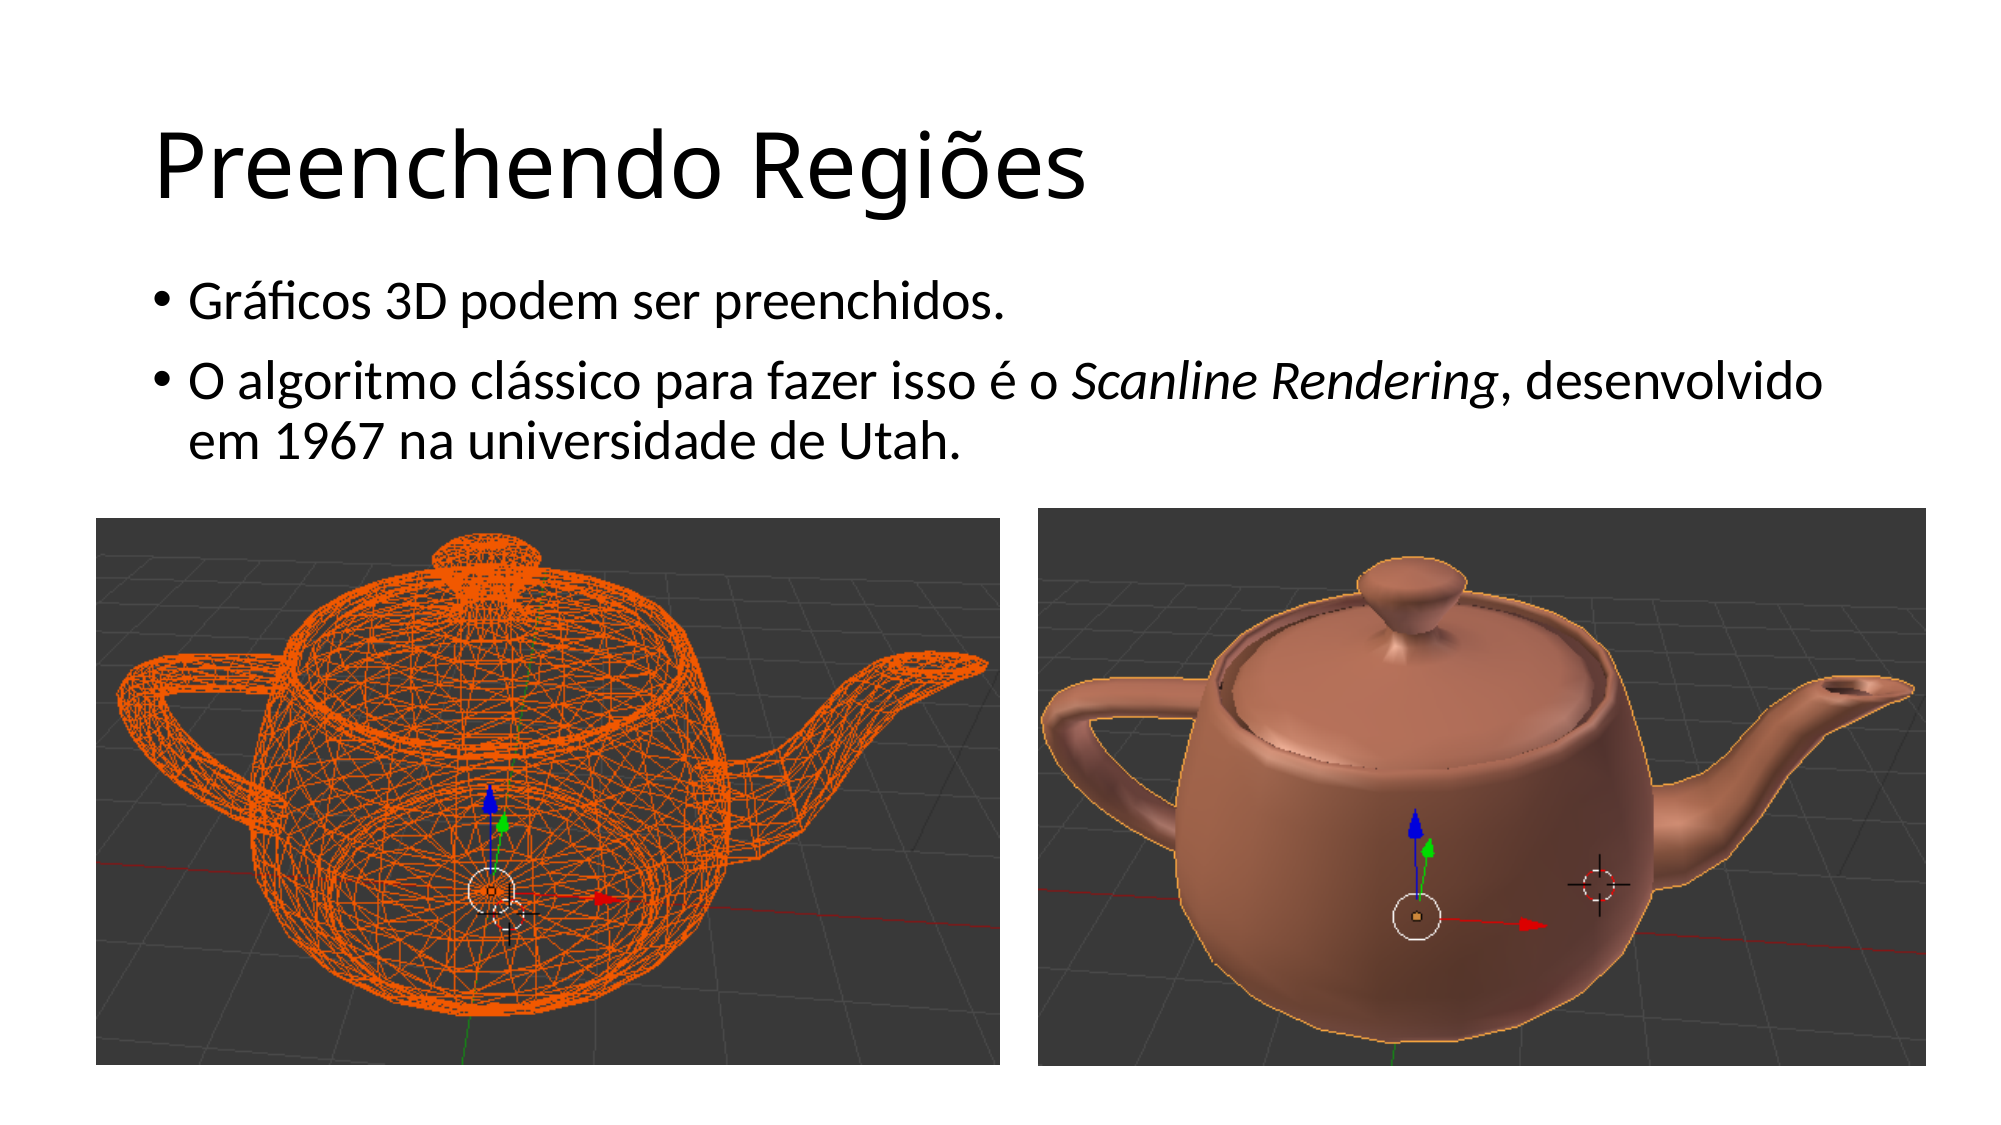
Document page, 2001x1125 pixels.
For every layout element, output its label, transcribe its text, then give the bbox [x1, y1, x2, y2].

list Gráficos 3D podem ser preenchidos. O algoritmo clássico para fazer isso é o Scanline Rendering, desenvolvido em 1967 na universidade de Utah. [137, 263, 1863, 481]
picture [1037, 508, 1926, 1066]
title Preenchendo Regiões [137, 59, 1863, 263]
picture [96, 518, 1000, 1065]
